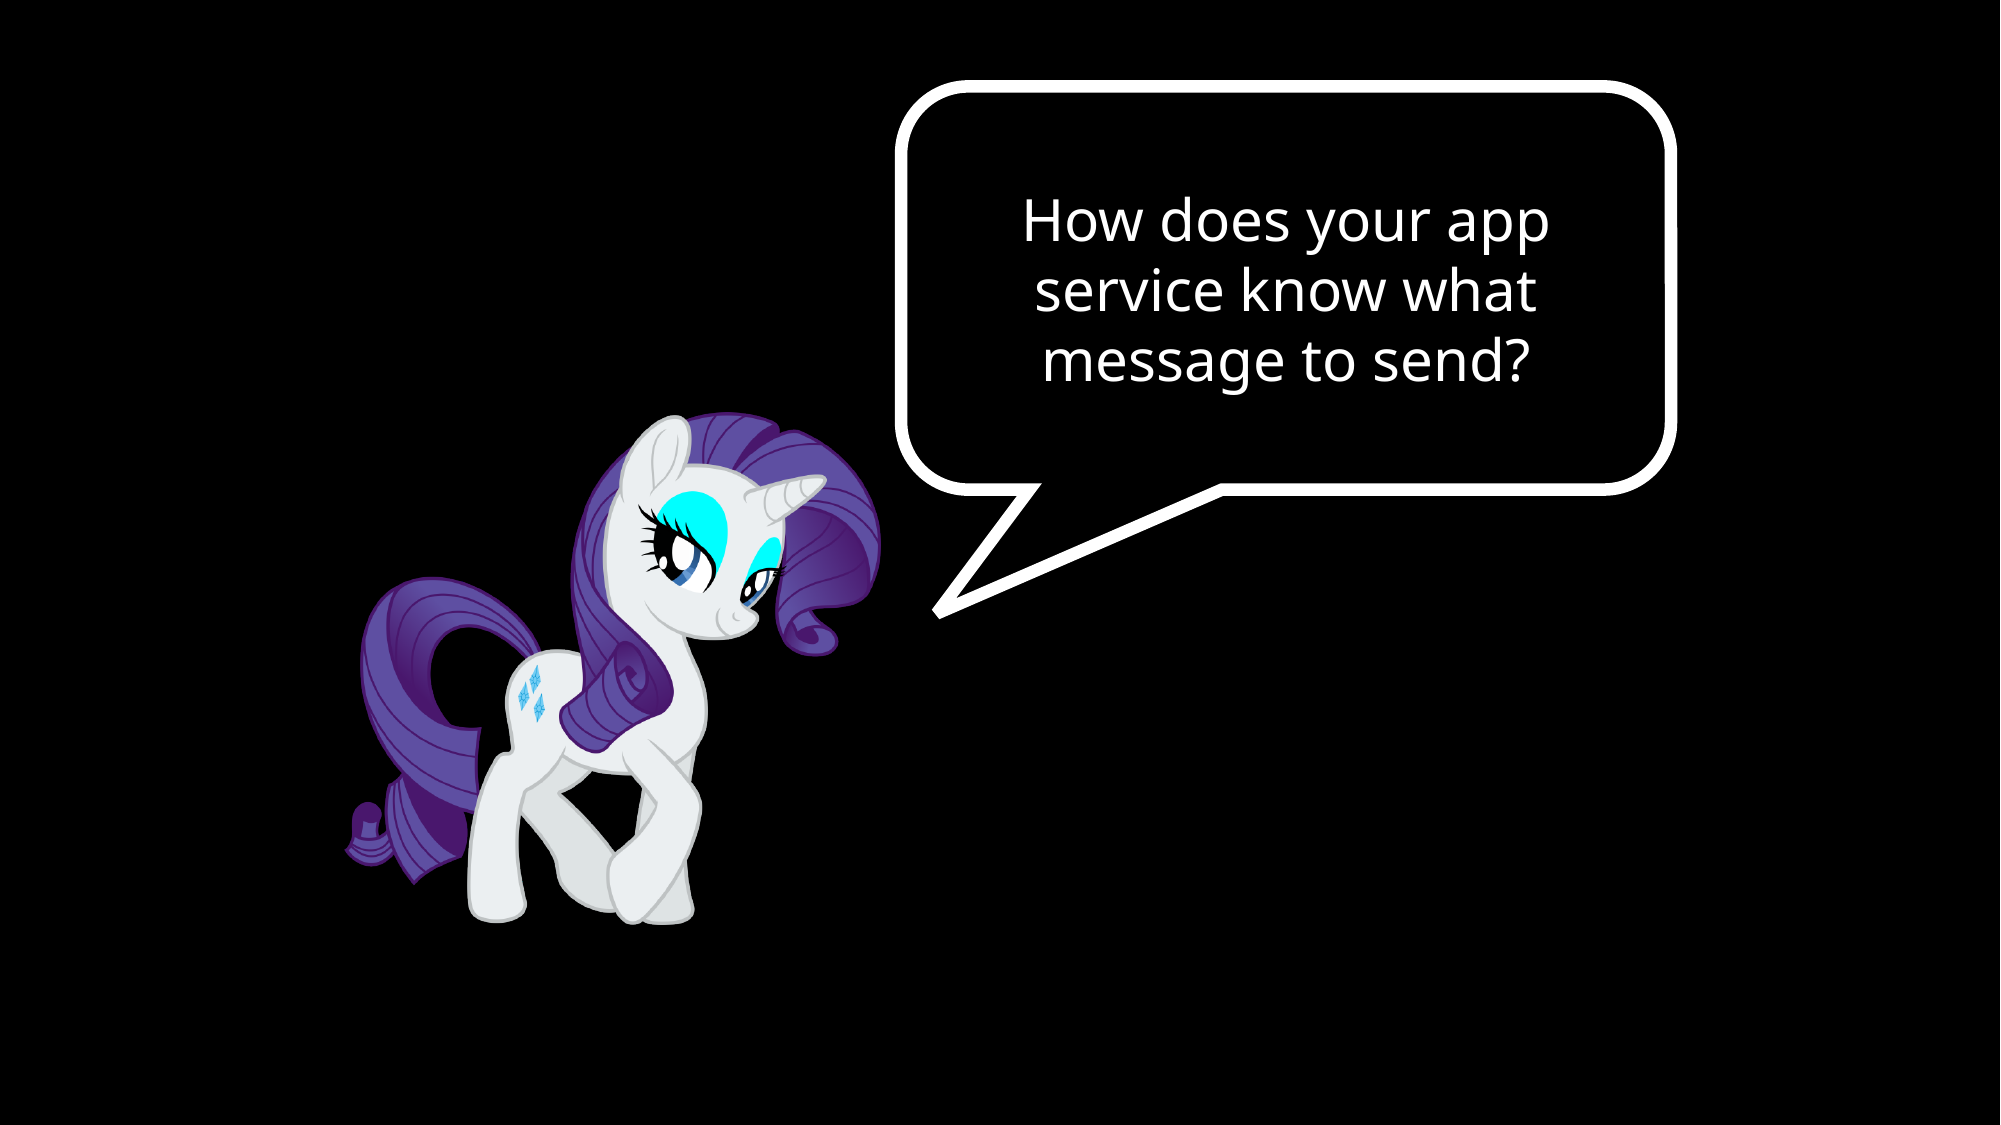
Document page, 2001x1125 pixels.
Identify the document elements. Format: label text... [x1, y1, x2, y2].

picture [344, 412, 881, 925]
text_box How does your app service know what message to send? [900, 85, 1673, 615]
